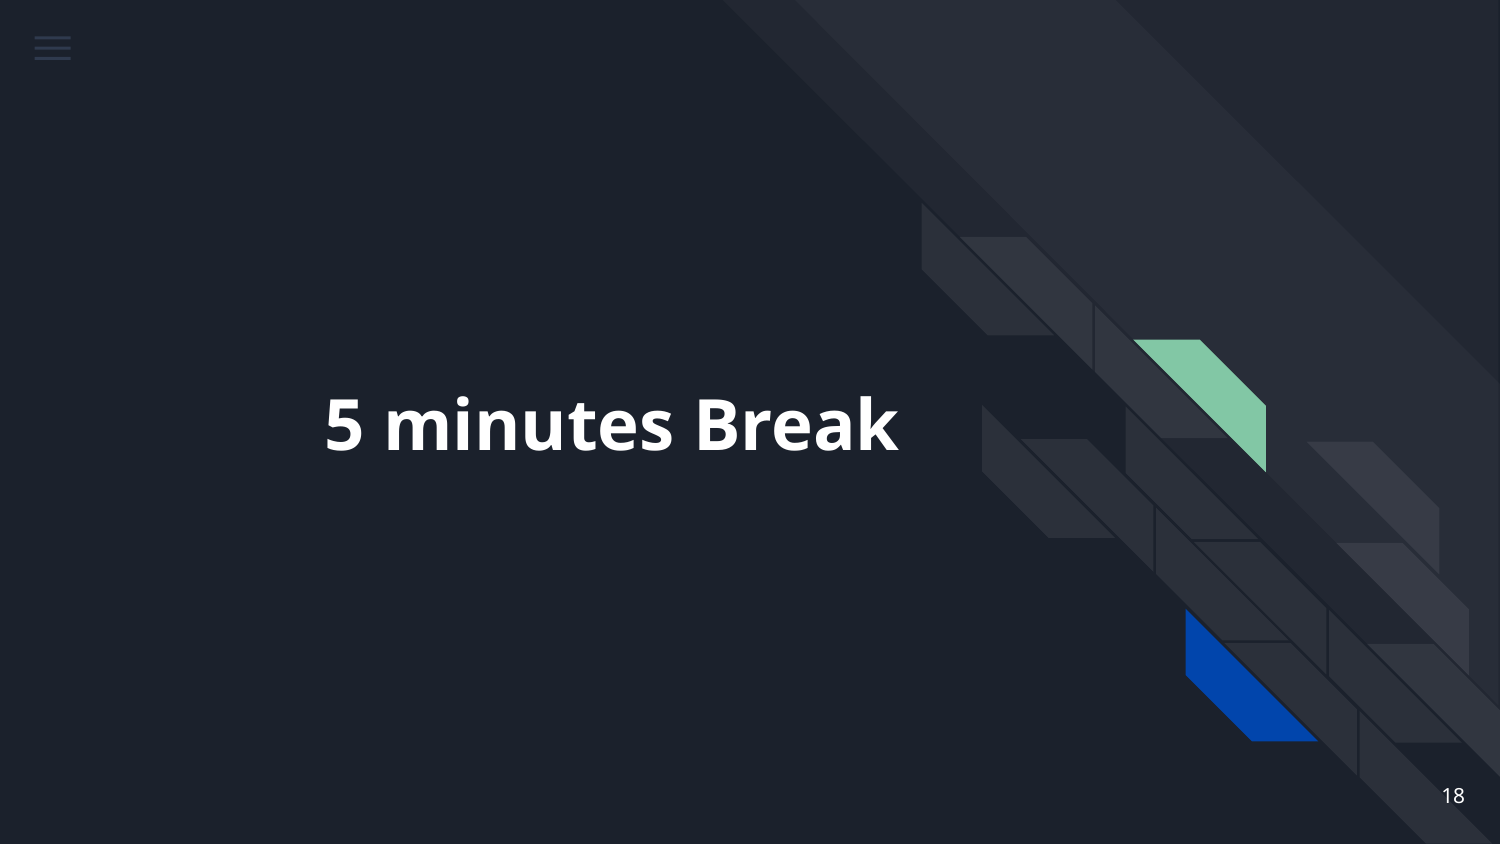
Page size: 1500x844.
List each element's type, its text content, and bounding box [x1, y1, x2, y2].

title 5 minutes Break [309, 327, 1062, 517]
slide_number ‹#› [1389, 764, 1480, 830]
